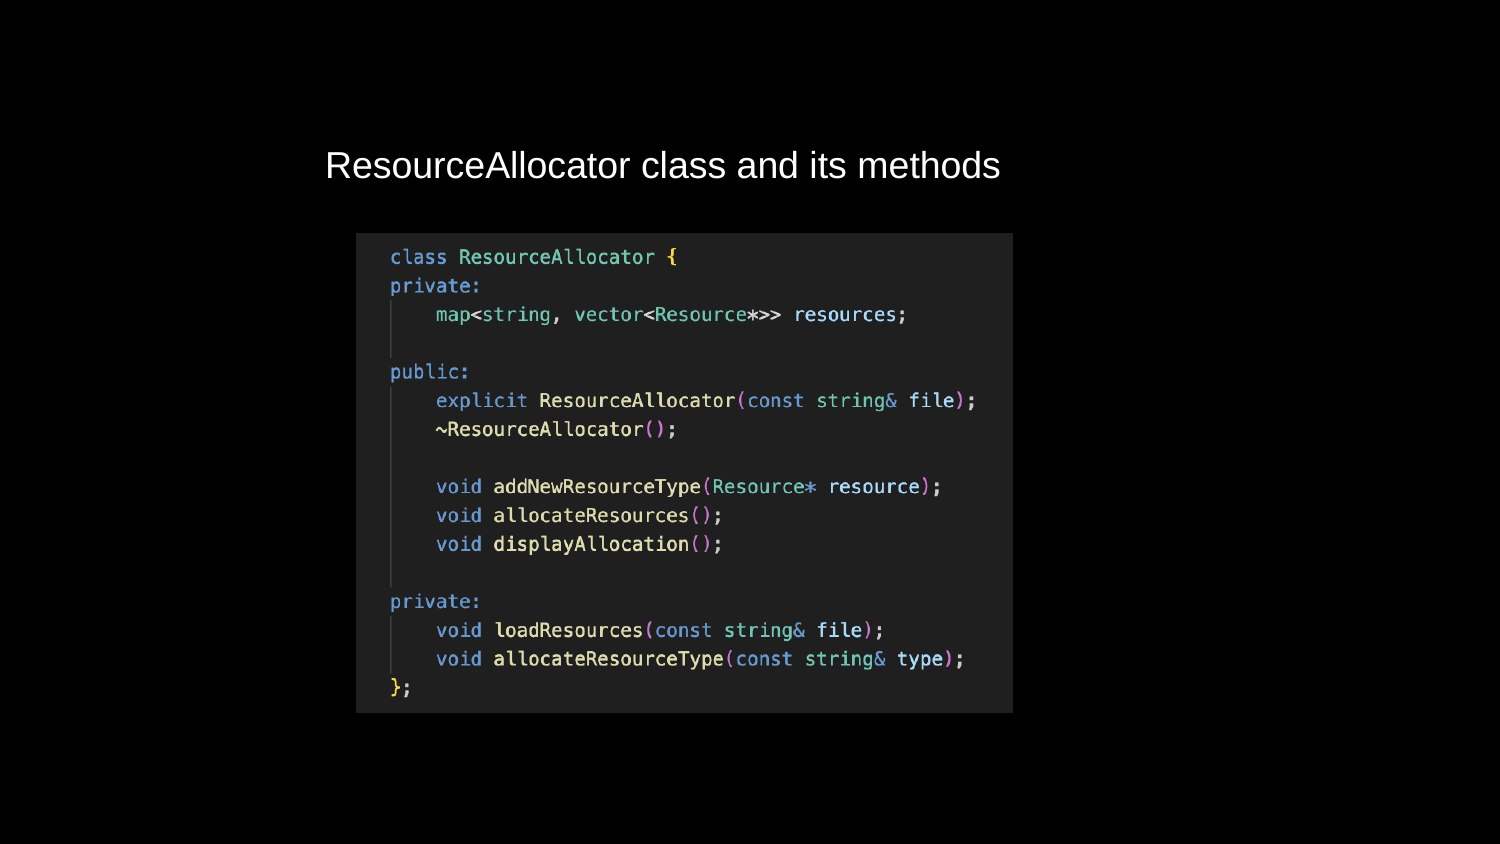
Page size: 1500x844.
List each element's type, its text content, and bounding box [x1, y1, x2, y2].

picture [356, 232, 1014, 713]
text_box ResourceAllocator class and its methods [310, 126, 1110, 260]
